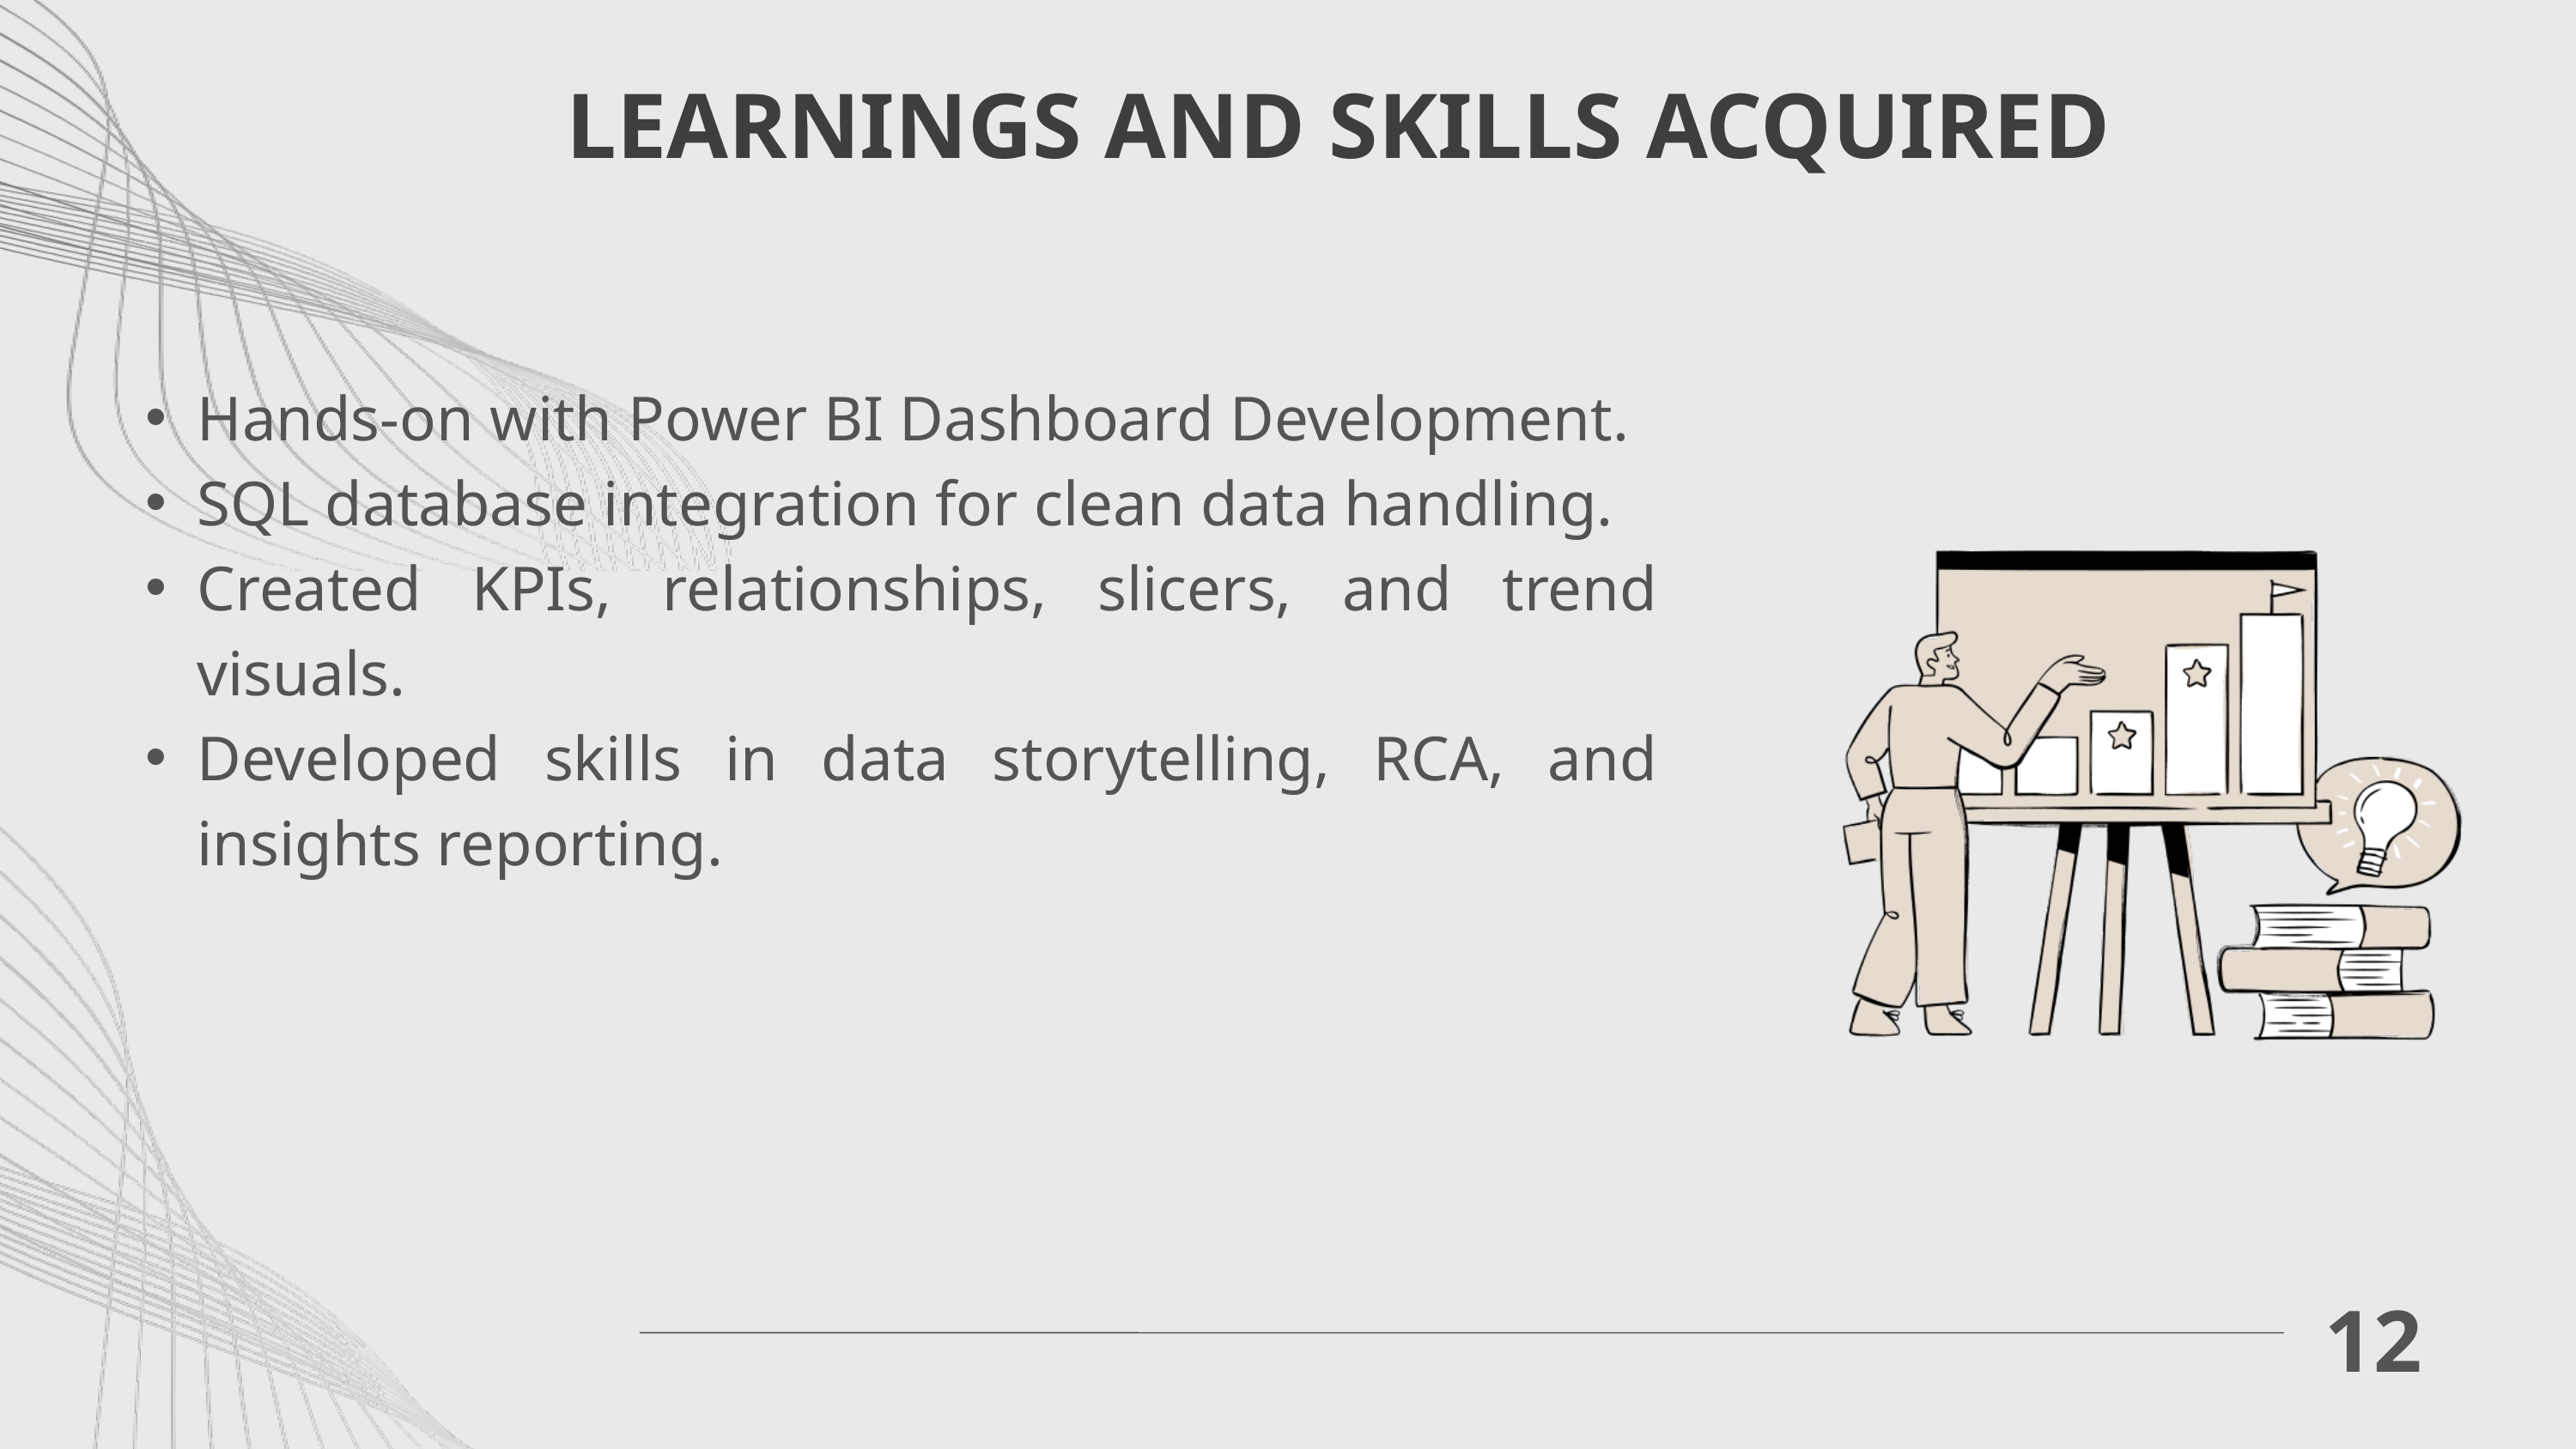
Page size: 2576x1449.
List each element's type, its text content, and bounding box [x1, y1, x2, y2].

text_box [1842, 550, 2464, 1042]
text_box 12 [2283, 1270, 2464, 1389]
text_box [0, 795, 636, 1449]
text_box [0, 0, 733, 572]
text_box Hands-on with Power BI Dashboard Development. SQL database integration for clean data handling. Created KPIs, relationships, slicers, and trend visuals. Developed skills in data storytelling, RCA, and insights reporting. [94, 367, 1659, 963]
text_box LEARNINGS AND SKILLS ACQUIRED [426, 51, 2251, 177]
